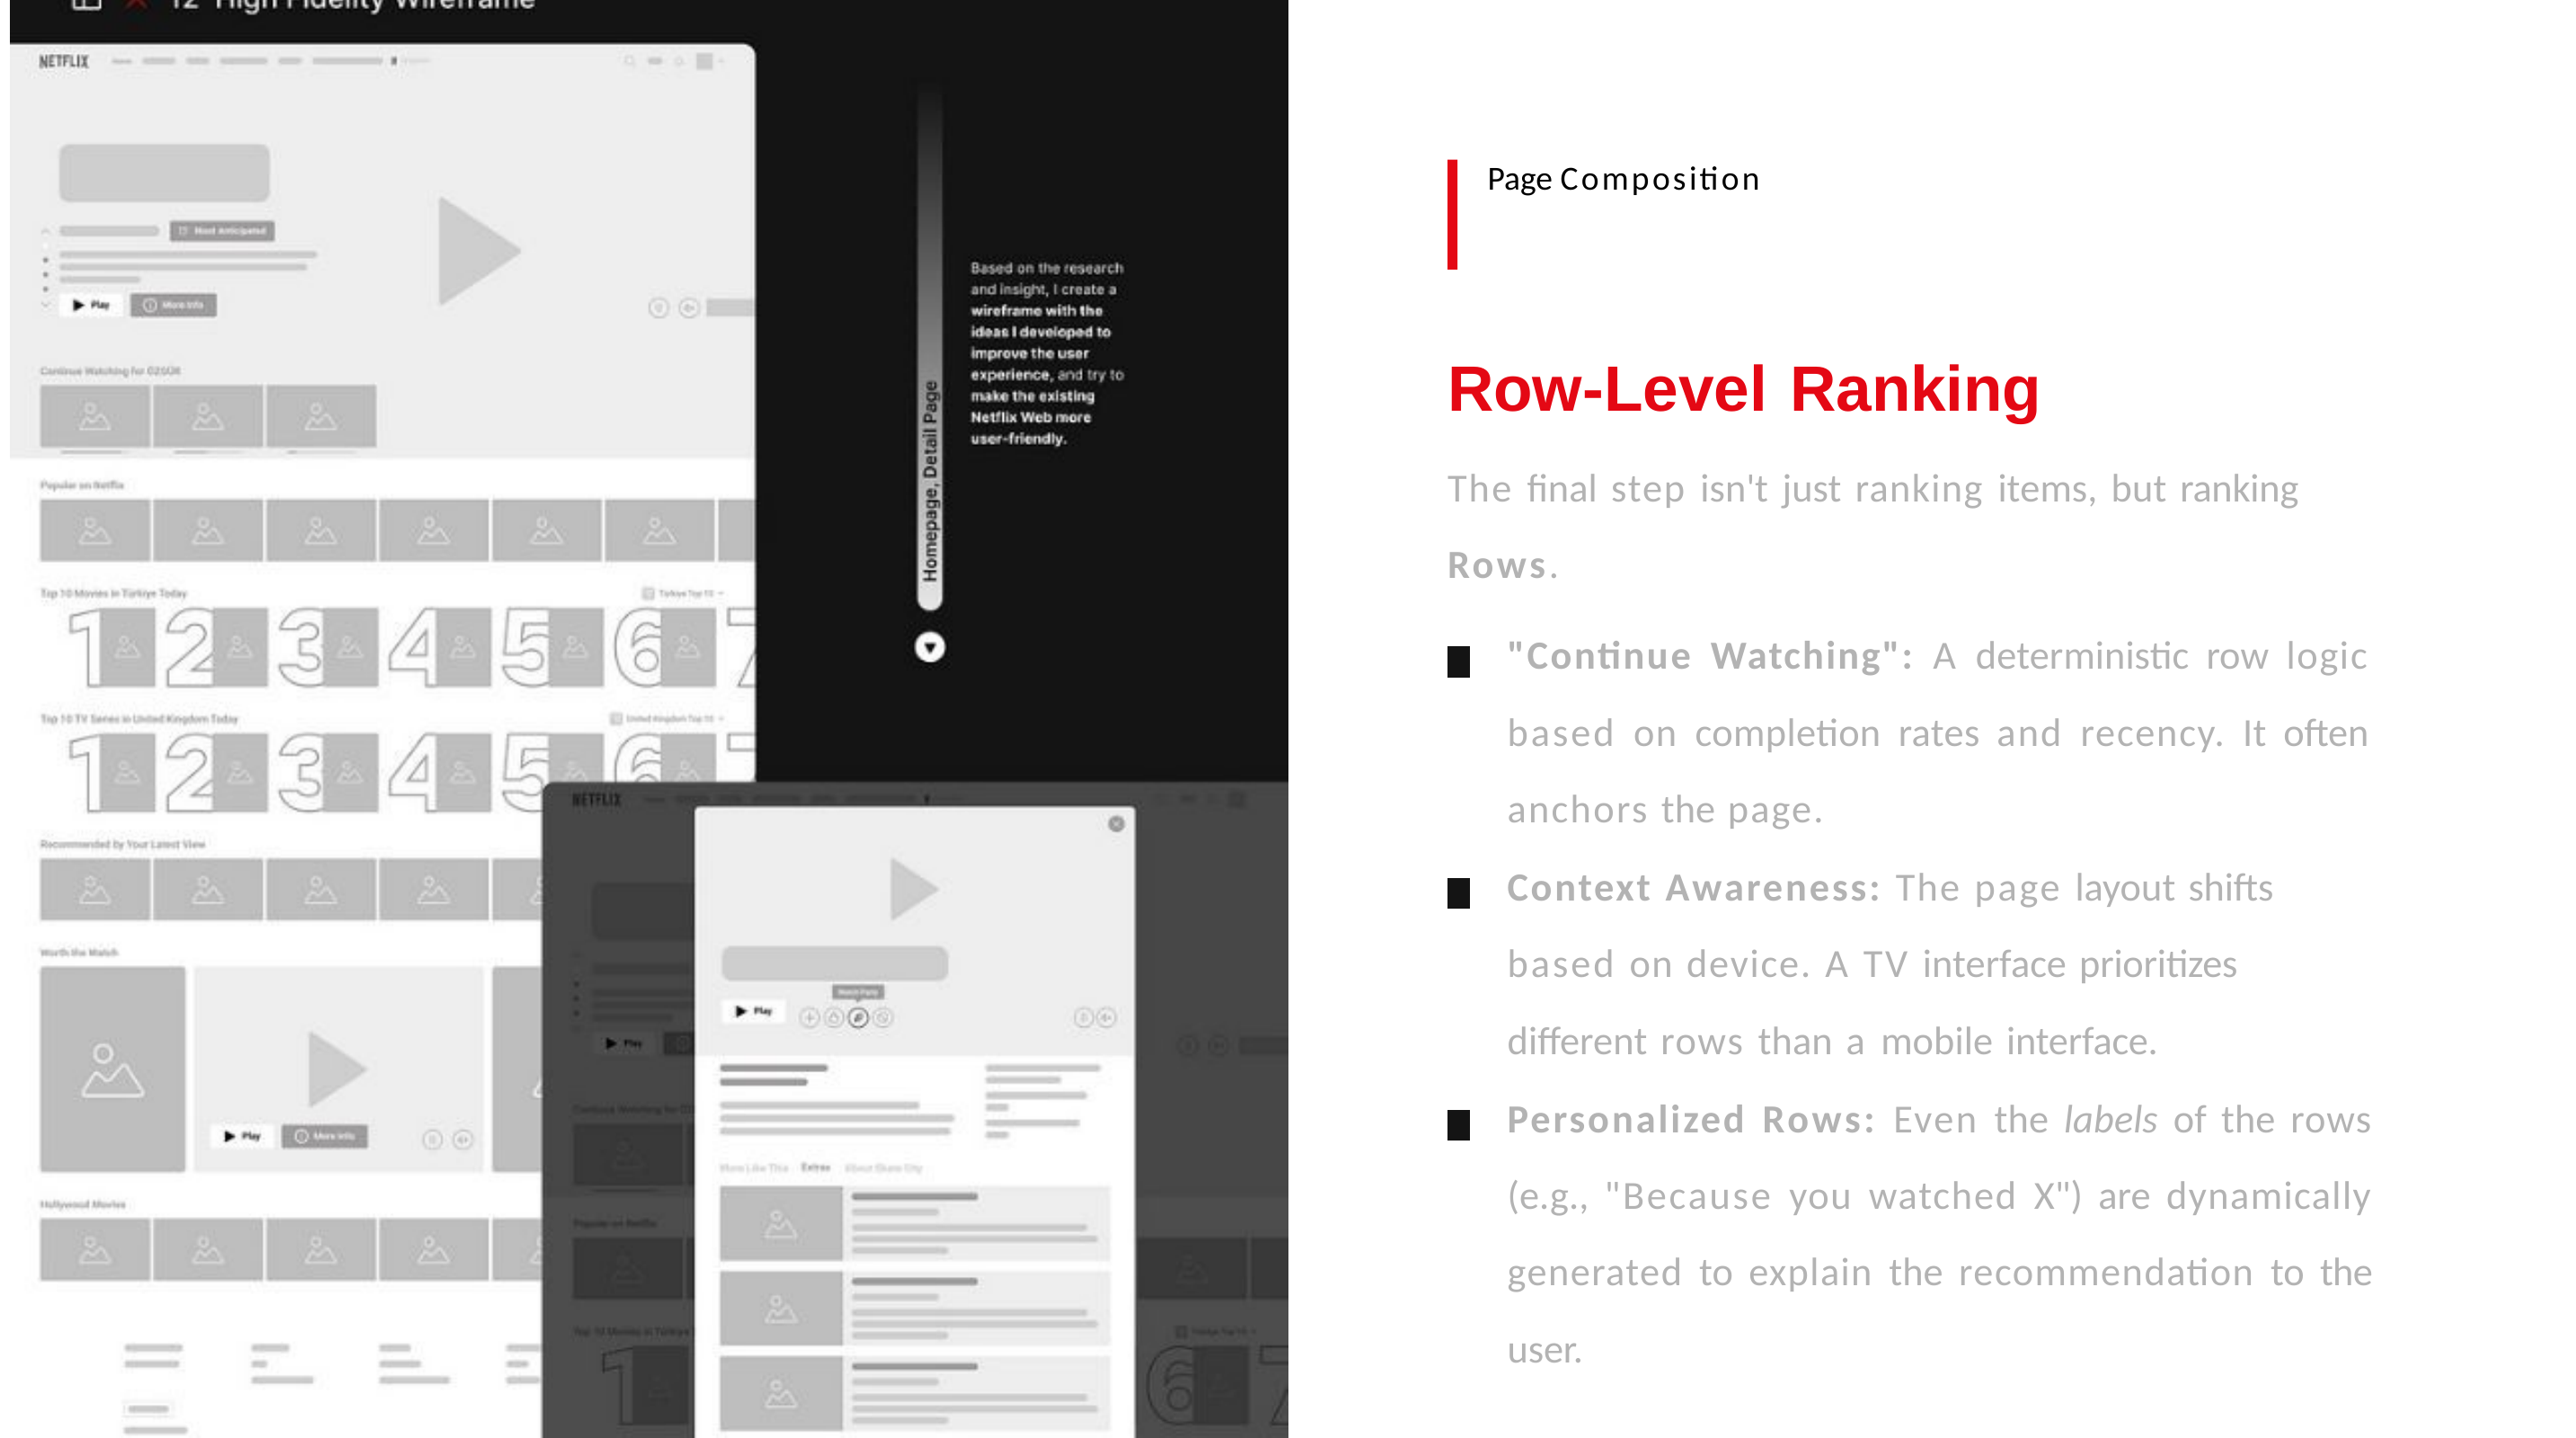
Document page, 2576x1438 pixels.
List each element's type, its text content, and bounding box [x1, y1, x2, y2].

title Page Composition [1484, 153, 2368, 344]
picture [1447, 646, 1470, 678]
picture [1447, 1110, 1470, 1141]
text_box [1447, 159, 1458, 270]
text_box Row-Level Ranking The final step isn't just ranking items, but ranking Rows. "Continue Watching": A deterministic row logic based on completion rates and recency. It often anchors the page. Context Awareness: The page layout shifts based on device. A TV interface prioritizes different rows than a mobile interface. Personalized Rows: Even the labels of the rows (e.g., "Because you watched X") are dynamically generated to explain the recommendation to the user. [1445, 344, 2374, 1371]
picture [9, 0, 1288, 1438]
picture [1447, 878, 1470, 910]
